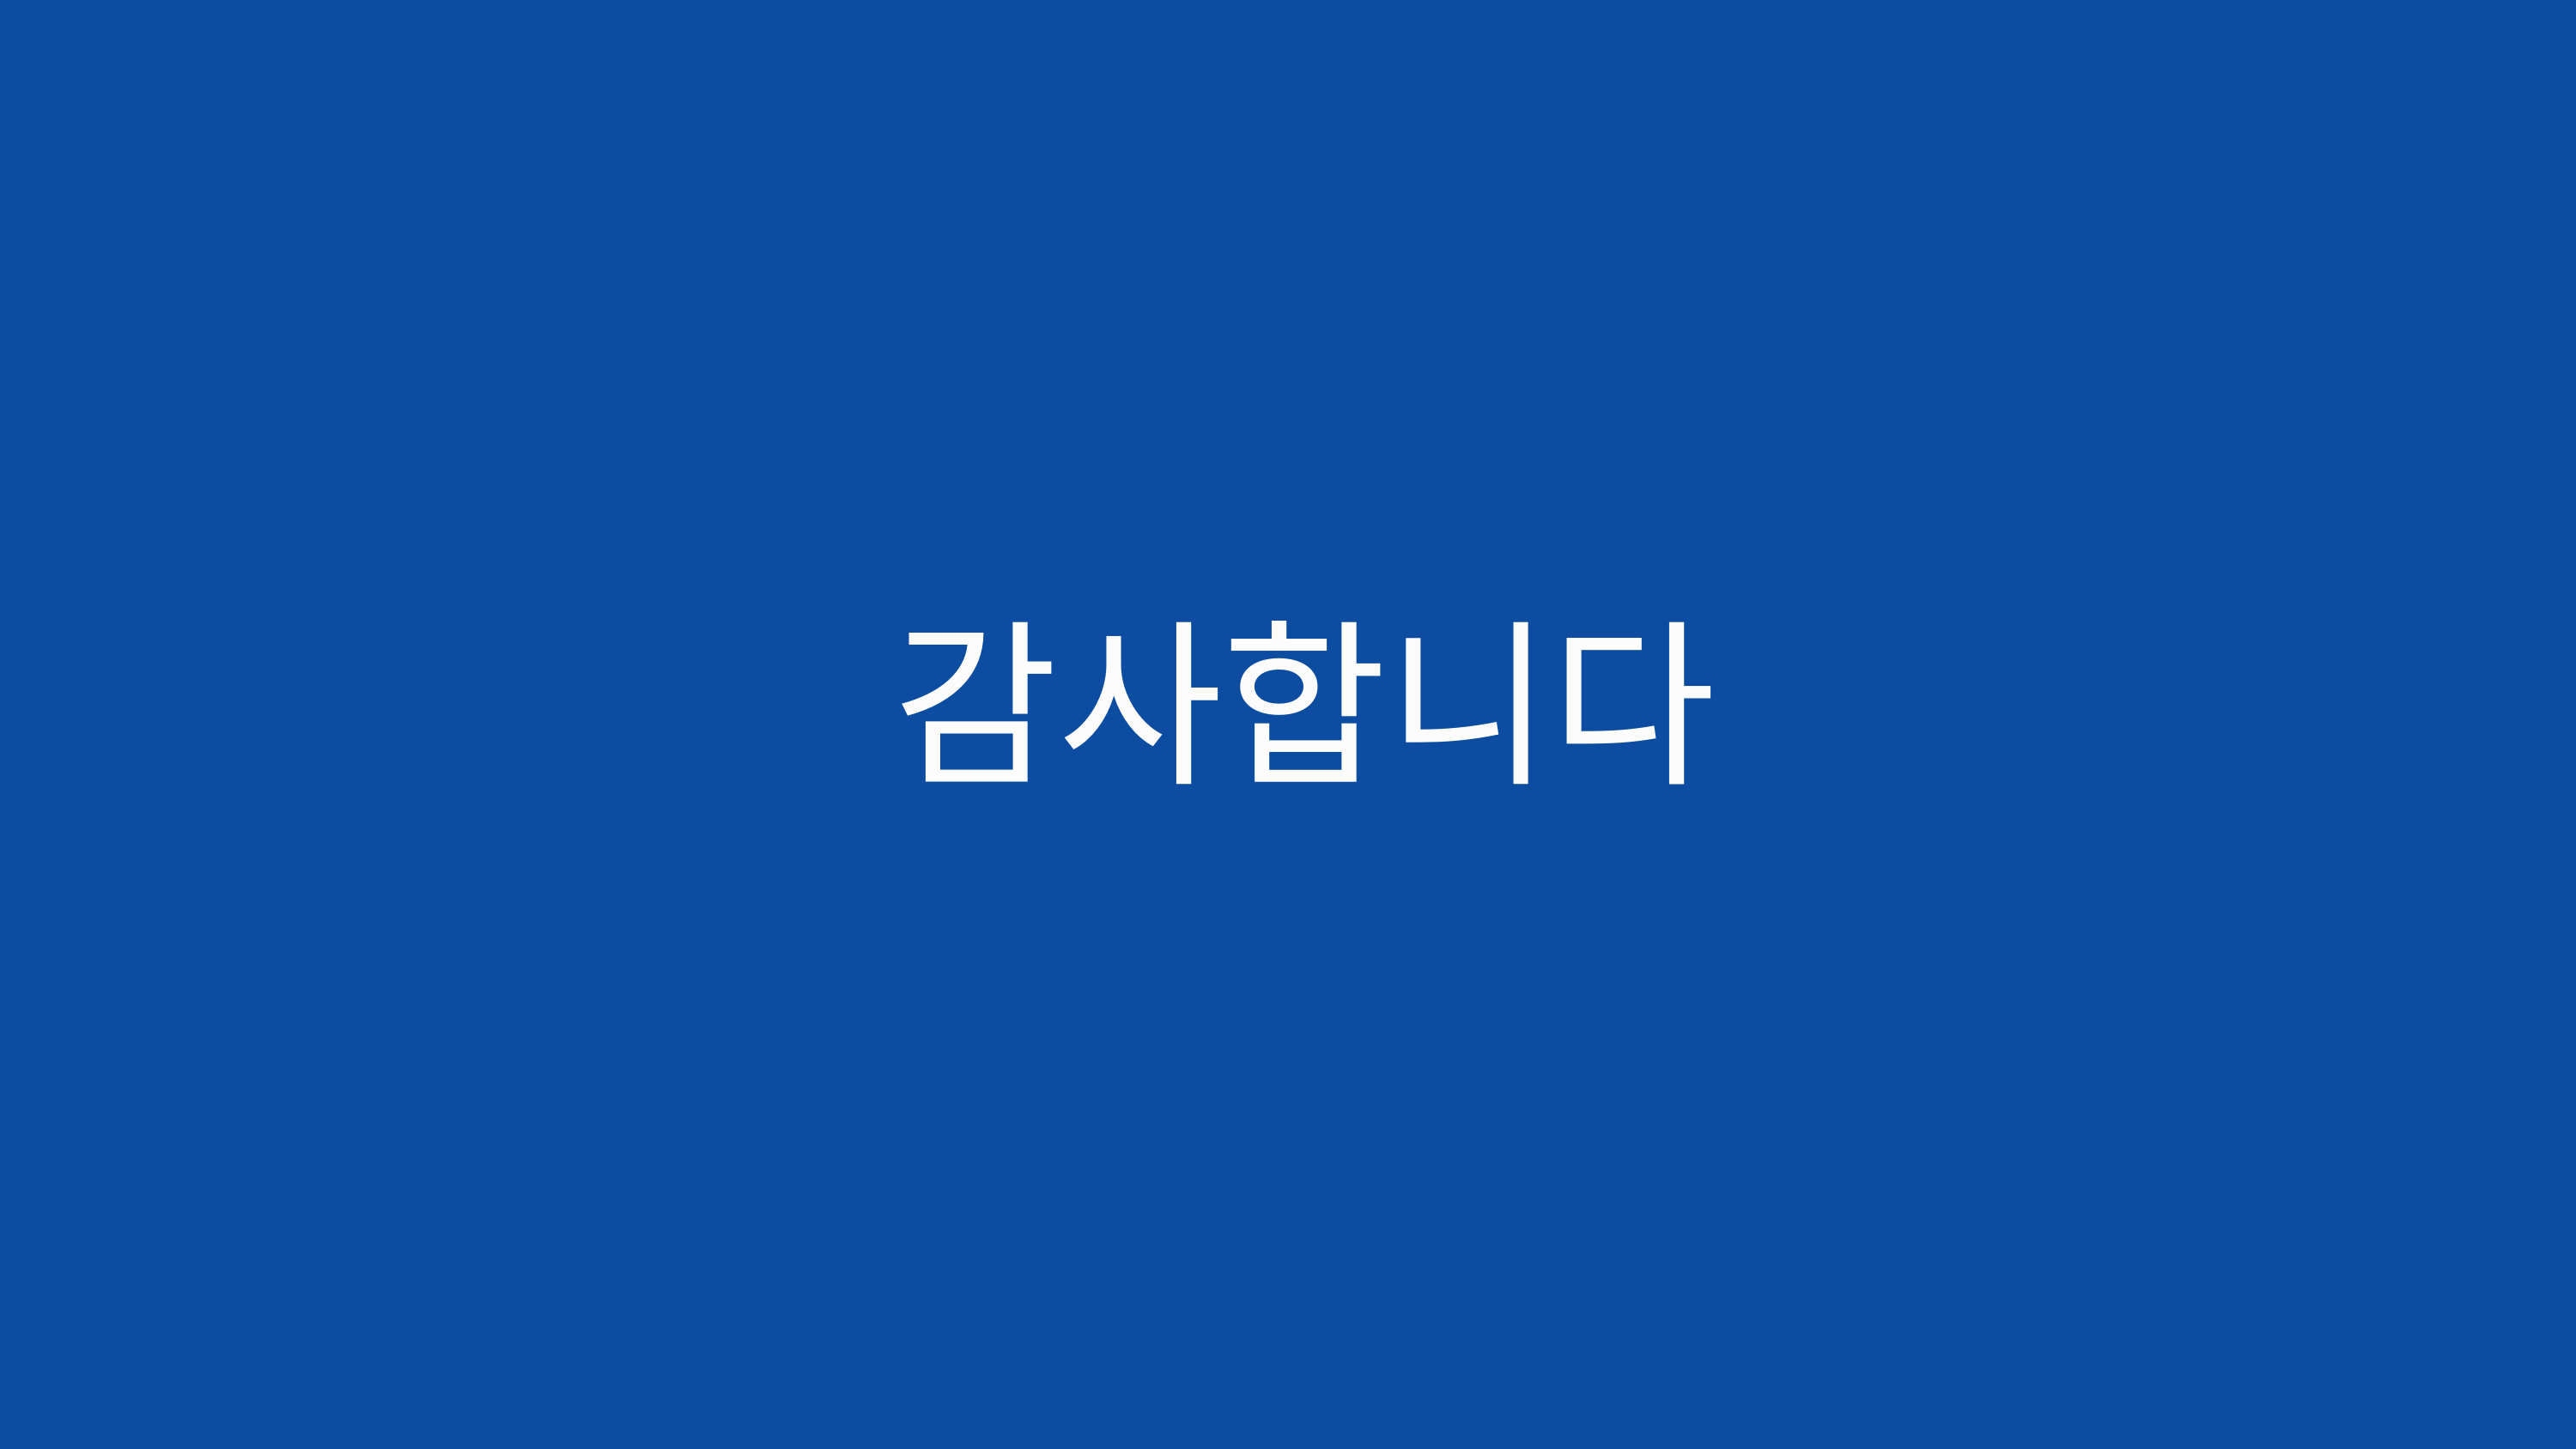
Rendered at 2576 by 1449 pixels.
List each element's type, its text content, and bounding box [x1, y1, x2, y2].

text_box 감사합니다 [880, 585, 1728, 812]
